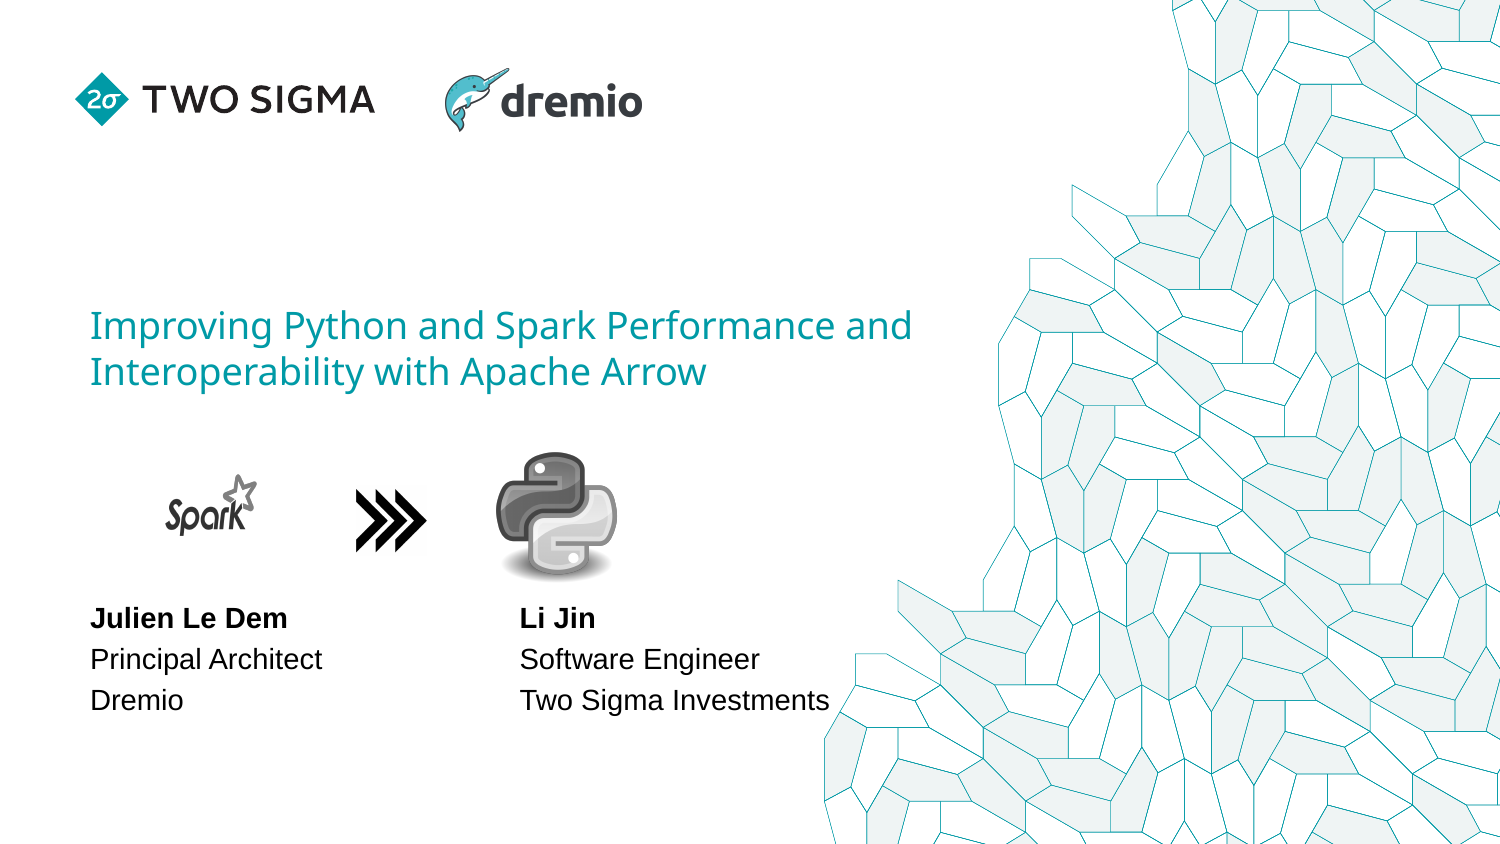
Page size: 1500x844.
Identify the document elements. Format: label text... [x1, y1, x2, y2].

text_box Li Jin Software Engineer Two Sigma Investments [504, 592, 947, 743]
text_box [102, 448, 626, 587]
title Improving Python and Spark Performance and Interoperability with Apache Arrow [75, 292, 941, 448]
picture [445, 68, 642, 132]
subtitle Julien Le Dem Principal Architect Dremio [75, 592, 979, 770]
